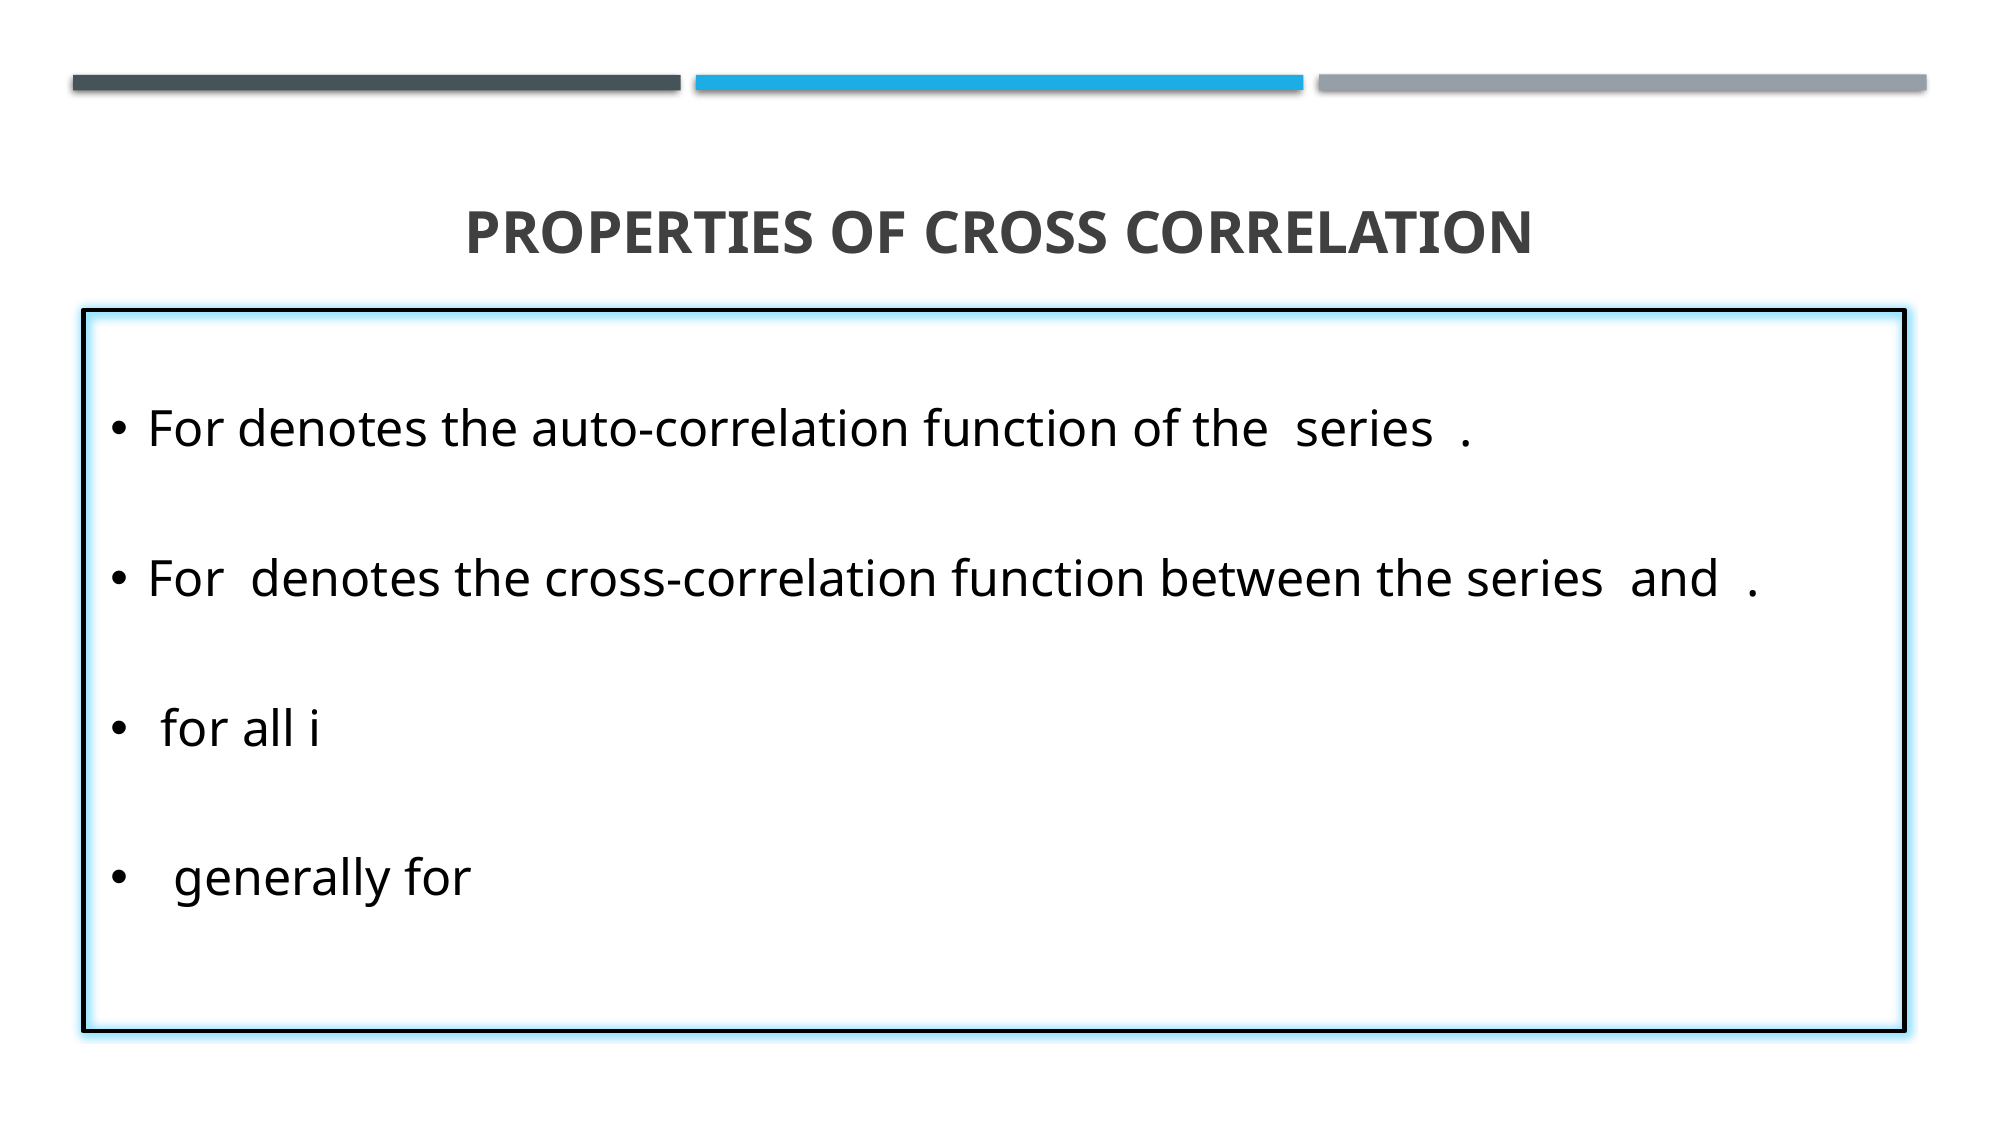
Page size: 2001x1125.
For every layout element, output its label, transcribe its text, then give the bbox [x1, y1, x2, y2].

text_box [81, 308, 1906, 1033]
title Properties of Cross Correlation [95, 78, 1905, 274]
